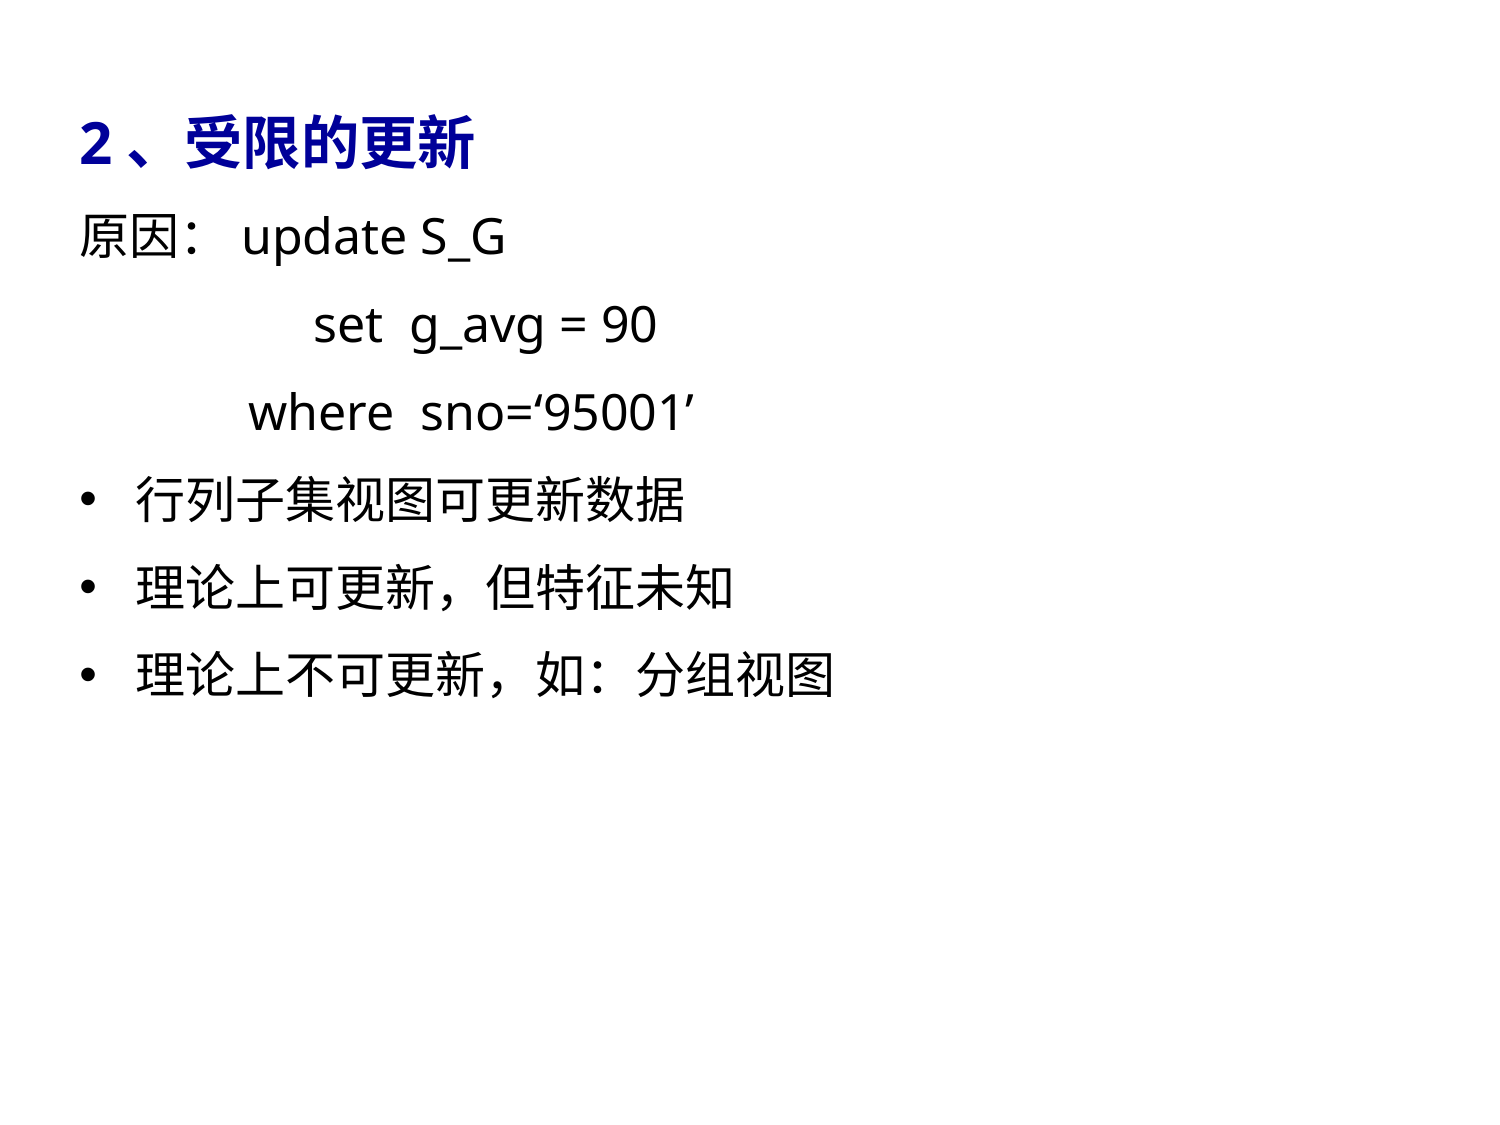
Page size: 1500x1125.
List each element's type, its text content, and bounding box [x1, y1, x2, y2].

list 2、受限的更新 原因：update S_G set g_avg = 90 where sno=‘95001’ 行列子集视图可更新数据 理论上可更新，但特征未知 理论上不可更新，如：分组视图 [64, 77, 1365, 941]
